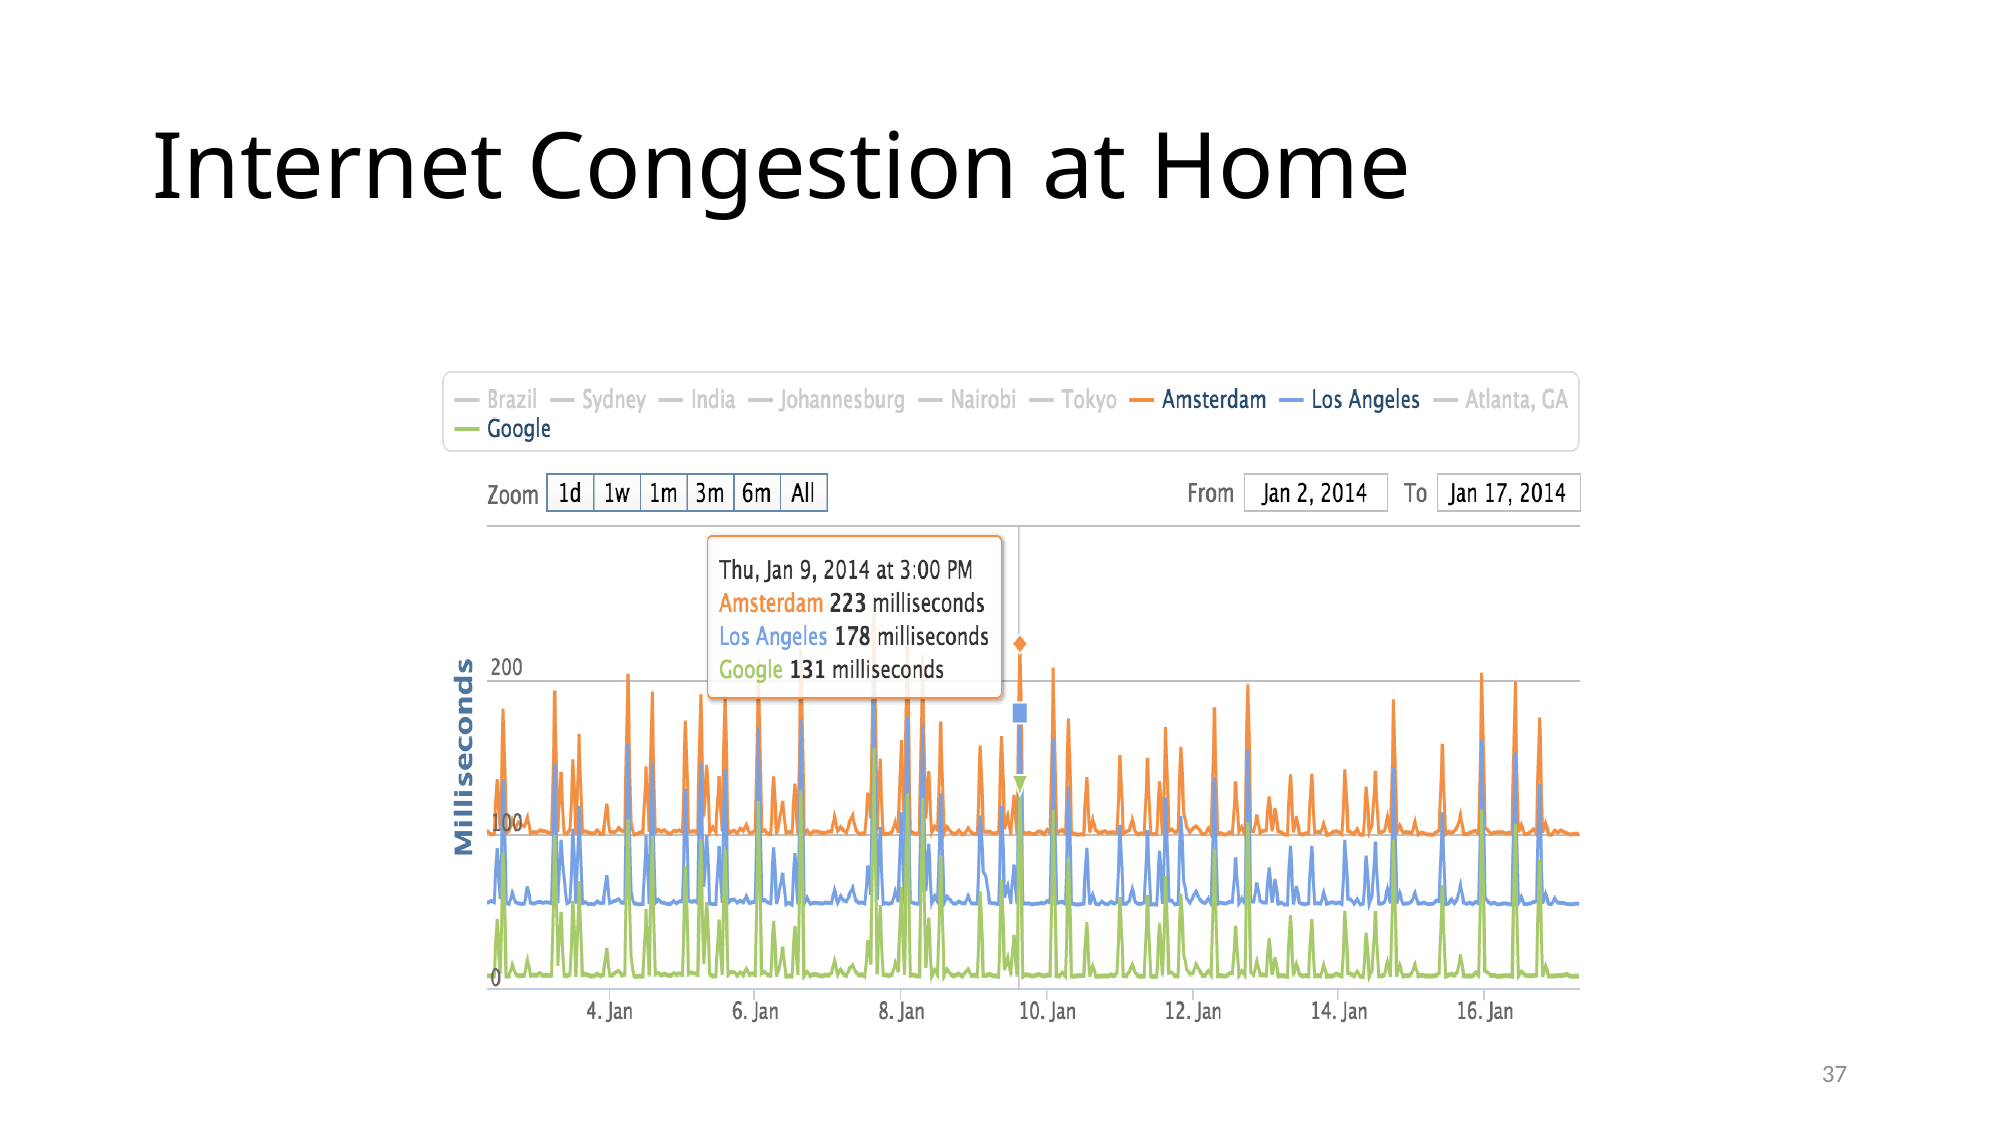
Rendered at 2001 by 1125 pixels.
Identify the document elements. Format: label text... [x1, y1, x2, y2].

title Internet Congestion at Home [137, 59, 1863, 278]
slide_number 37 [1412, 1042, 1863, 1103]
picture [409, 365, 1595, 1030]
